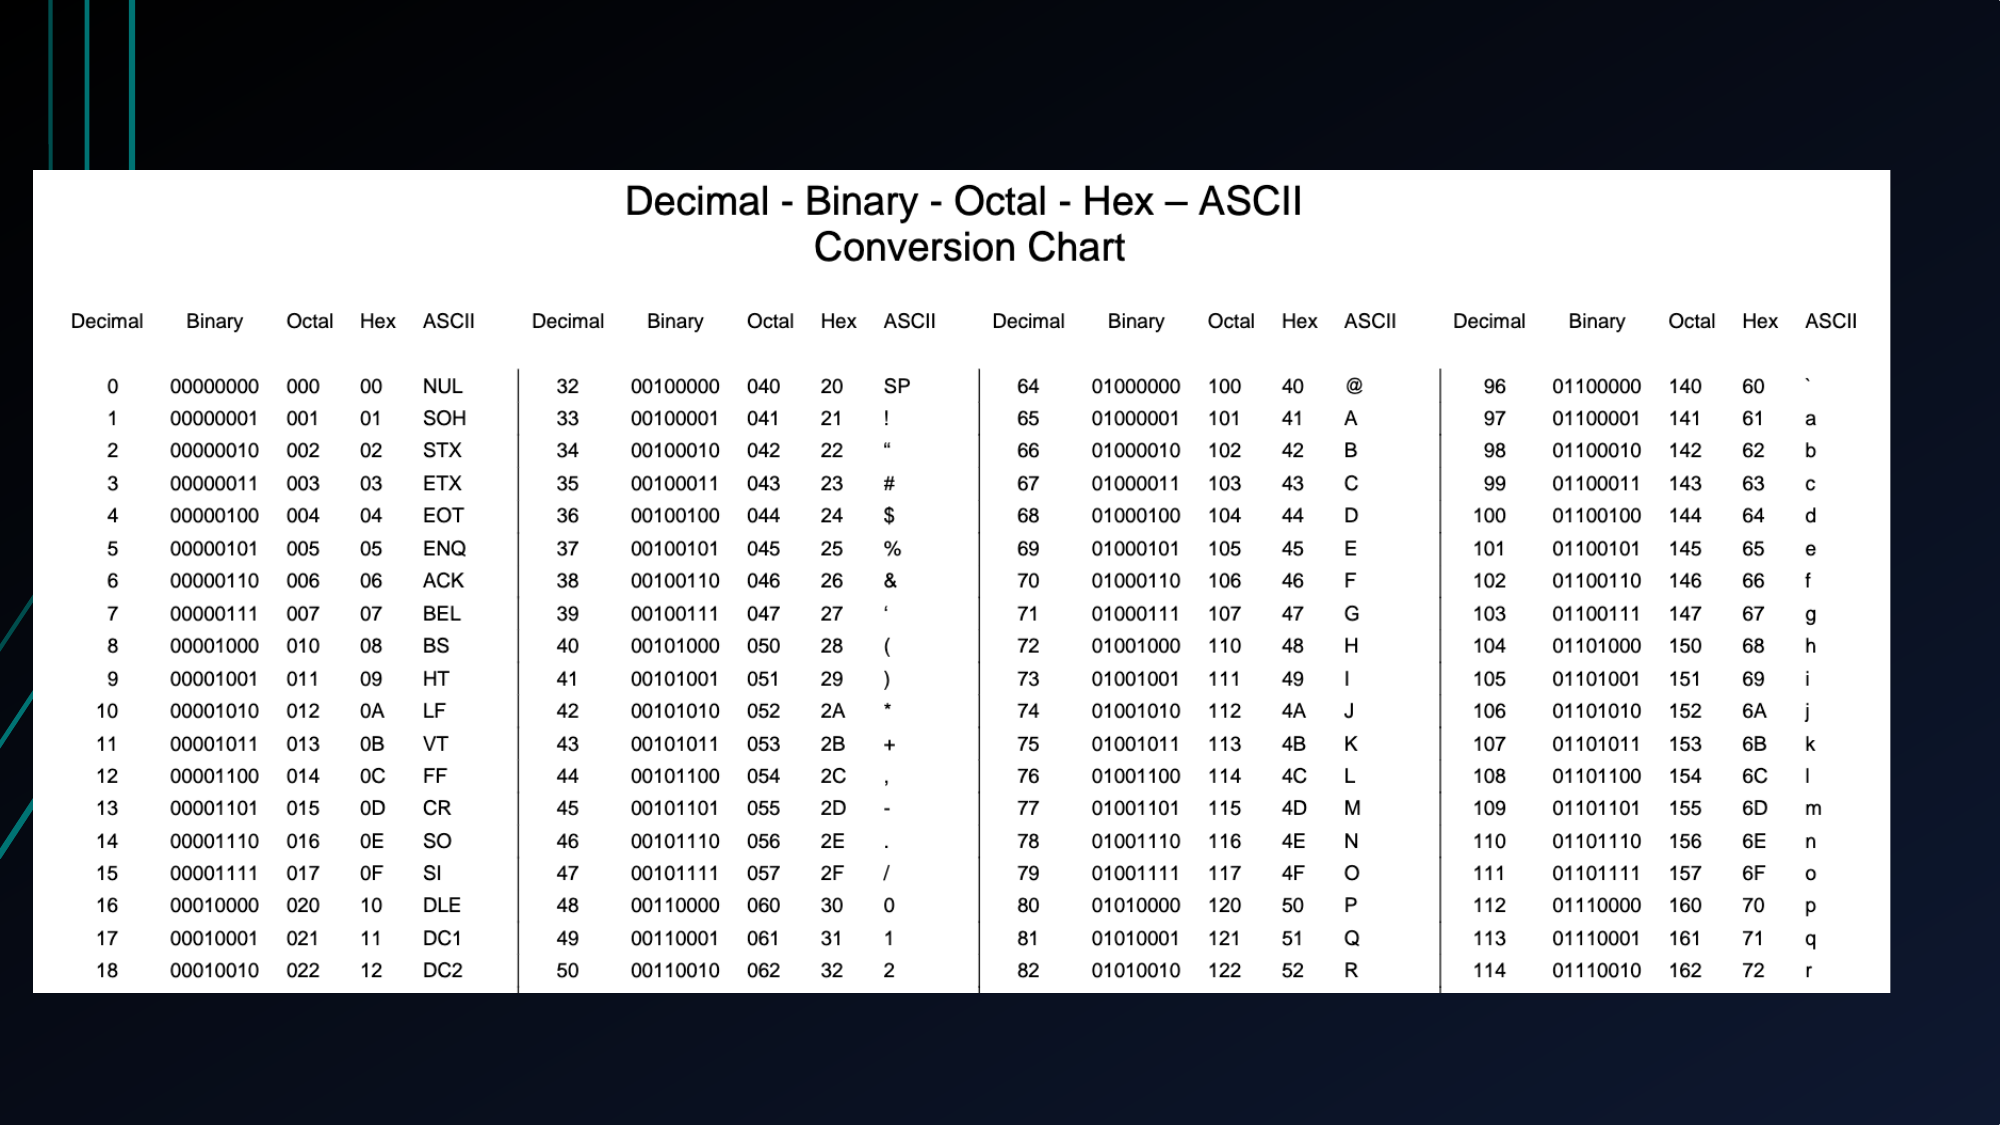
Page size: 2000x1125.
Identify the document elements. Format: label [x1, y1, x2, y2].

picture [32, 170, 1891, 993]
